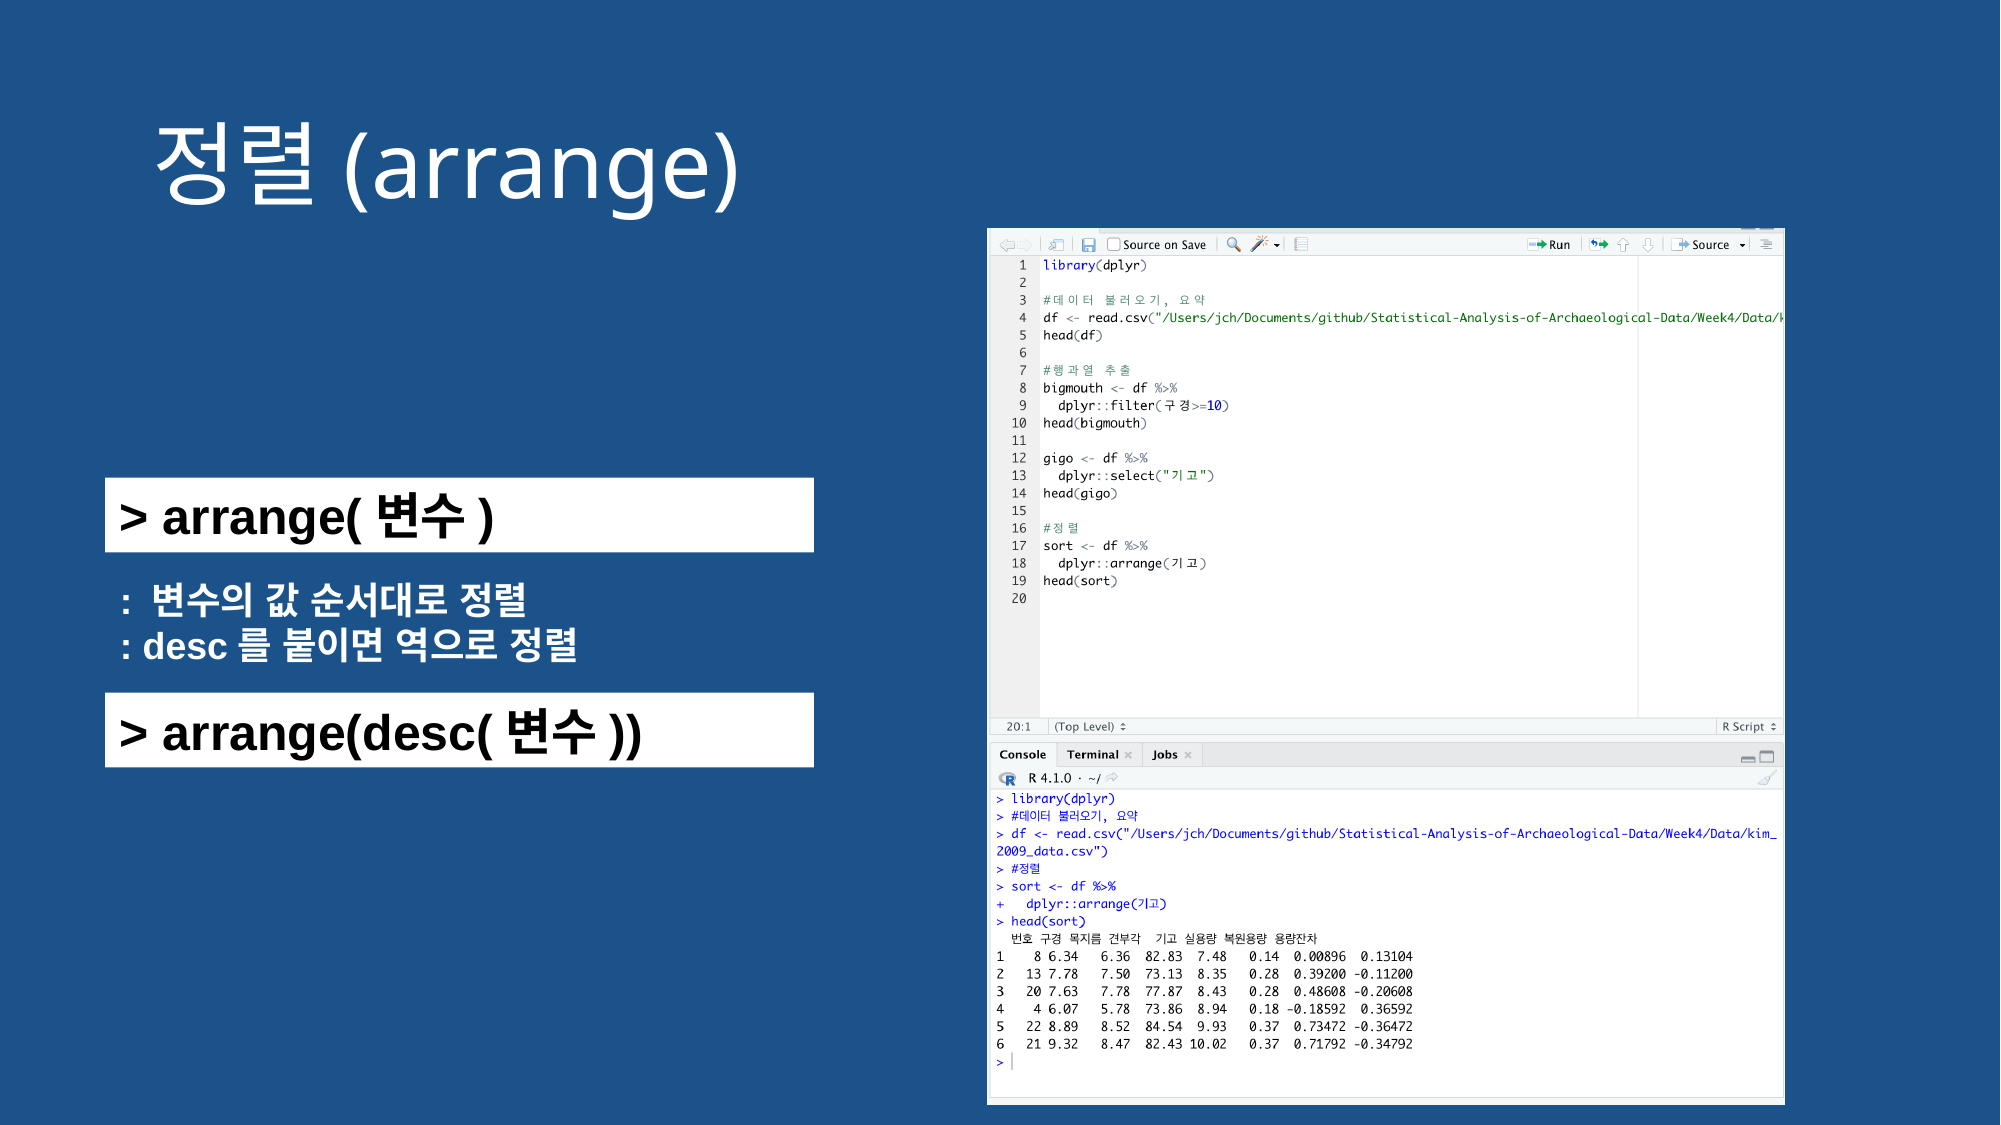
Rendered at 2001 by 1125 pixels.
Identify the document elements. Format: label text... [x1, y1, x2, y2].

text_box > arrange(desc(변수)) [105, 692, 814, 768]
title 정렬(arrange) [137, 59, 1863, 278]
text_box > arrange(변수) [105, 477, 814, 553]
text_box : 변수의 값 순서대로 정렬 : desc를 붙이면 역으로 정렬 [105, 570, 814, 675]
picture [987, 228, 1785, 1105]
